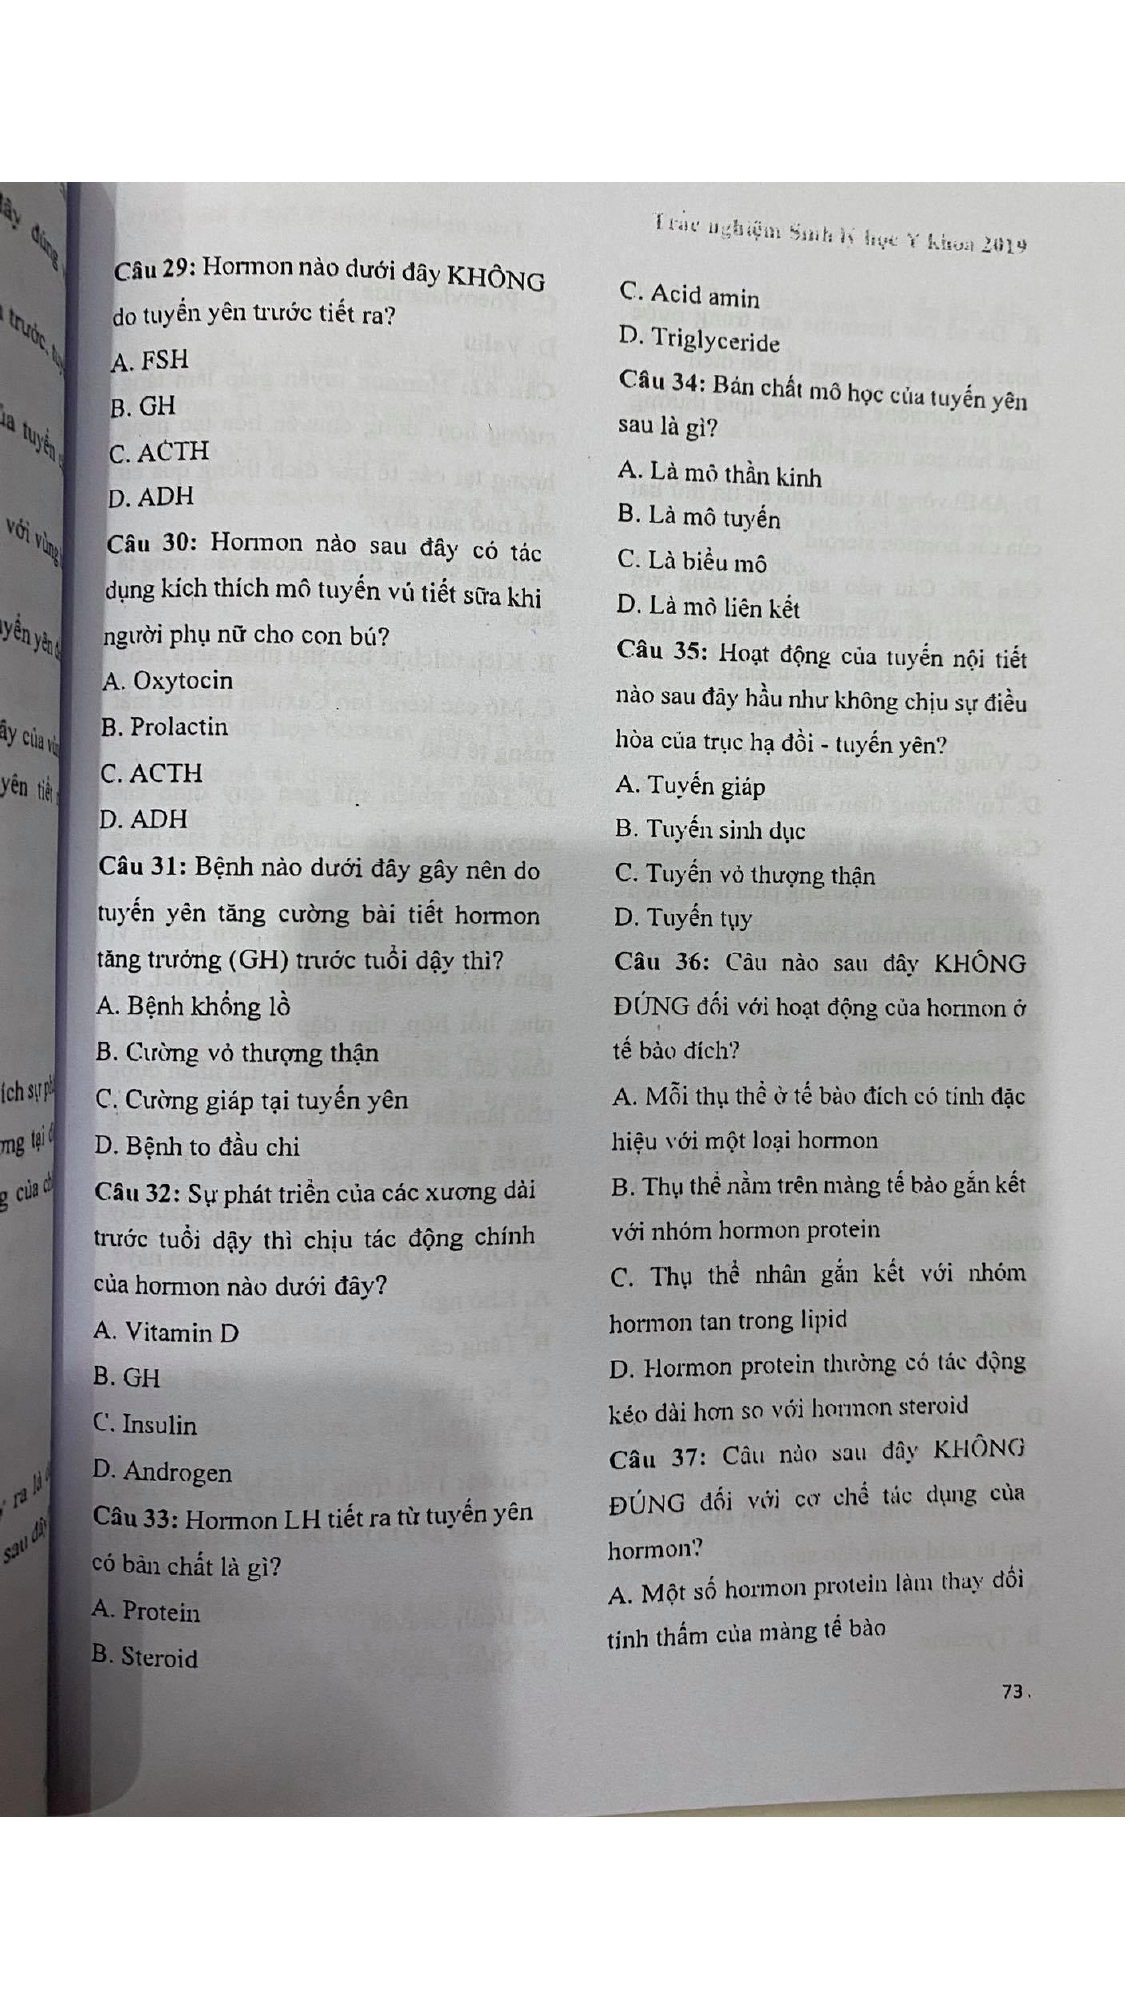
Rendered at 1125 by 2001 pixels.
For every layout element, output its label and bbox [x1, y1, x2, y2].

picture [0, 182, 1125, 1817]
